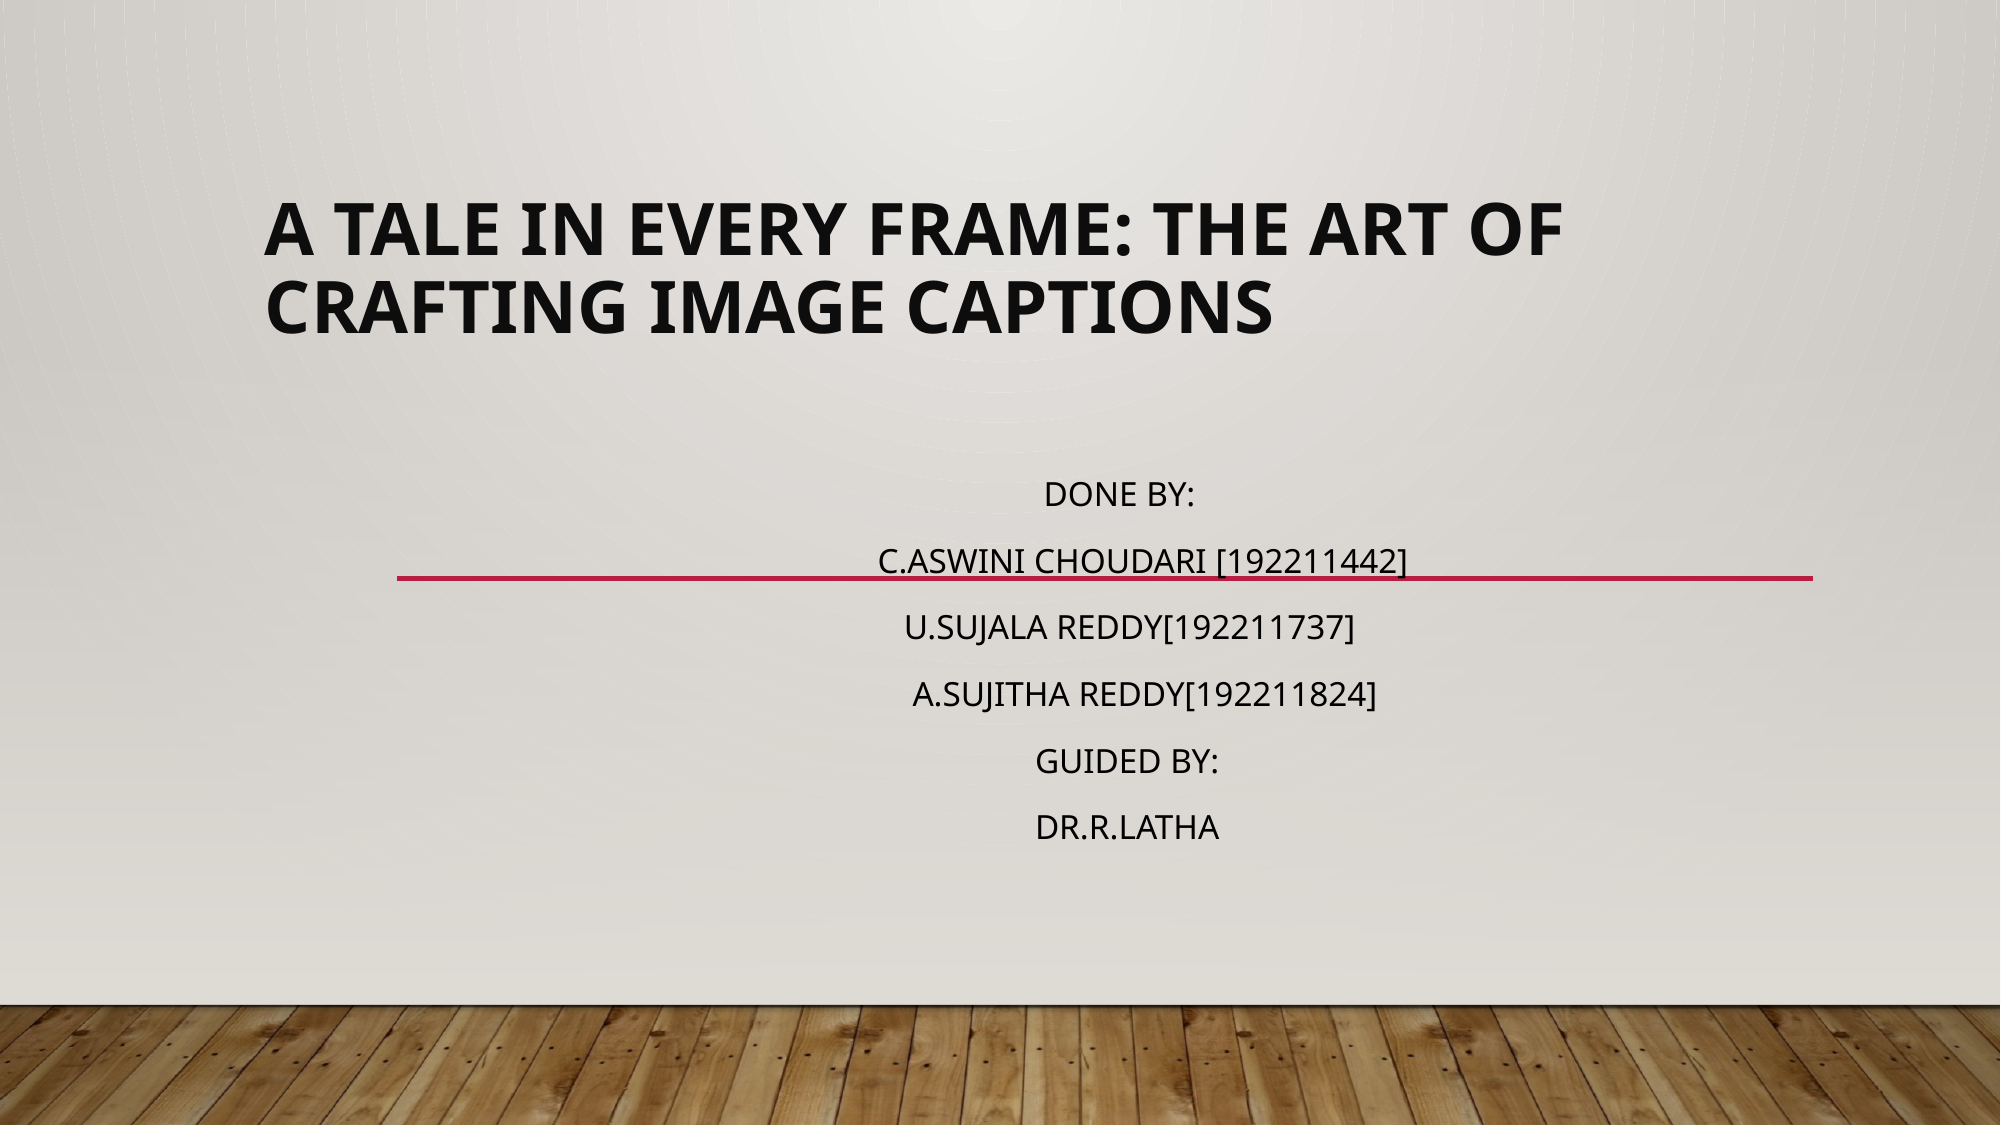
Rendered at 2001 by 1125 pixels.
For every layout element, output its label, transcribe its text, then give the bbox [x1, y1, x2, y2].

subtitle Done By: C.ASWINI CHOUDARI [192211442] U.SUJALA REDDY[192211737] A.SUJITHA REDDY[192211824] Guided By: DR.R.LATHA [249, 383, 1750, 863]
title A TALE IN EVERY FRAME: THE ART OF CRAFTING IMAGE CAPTIONS [249, 184, 1750, 383]
picture [0, 1005, 2000, 1125]
